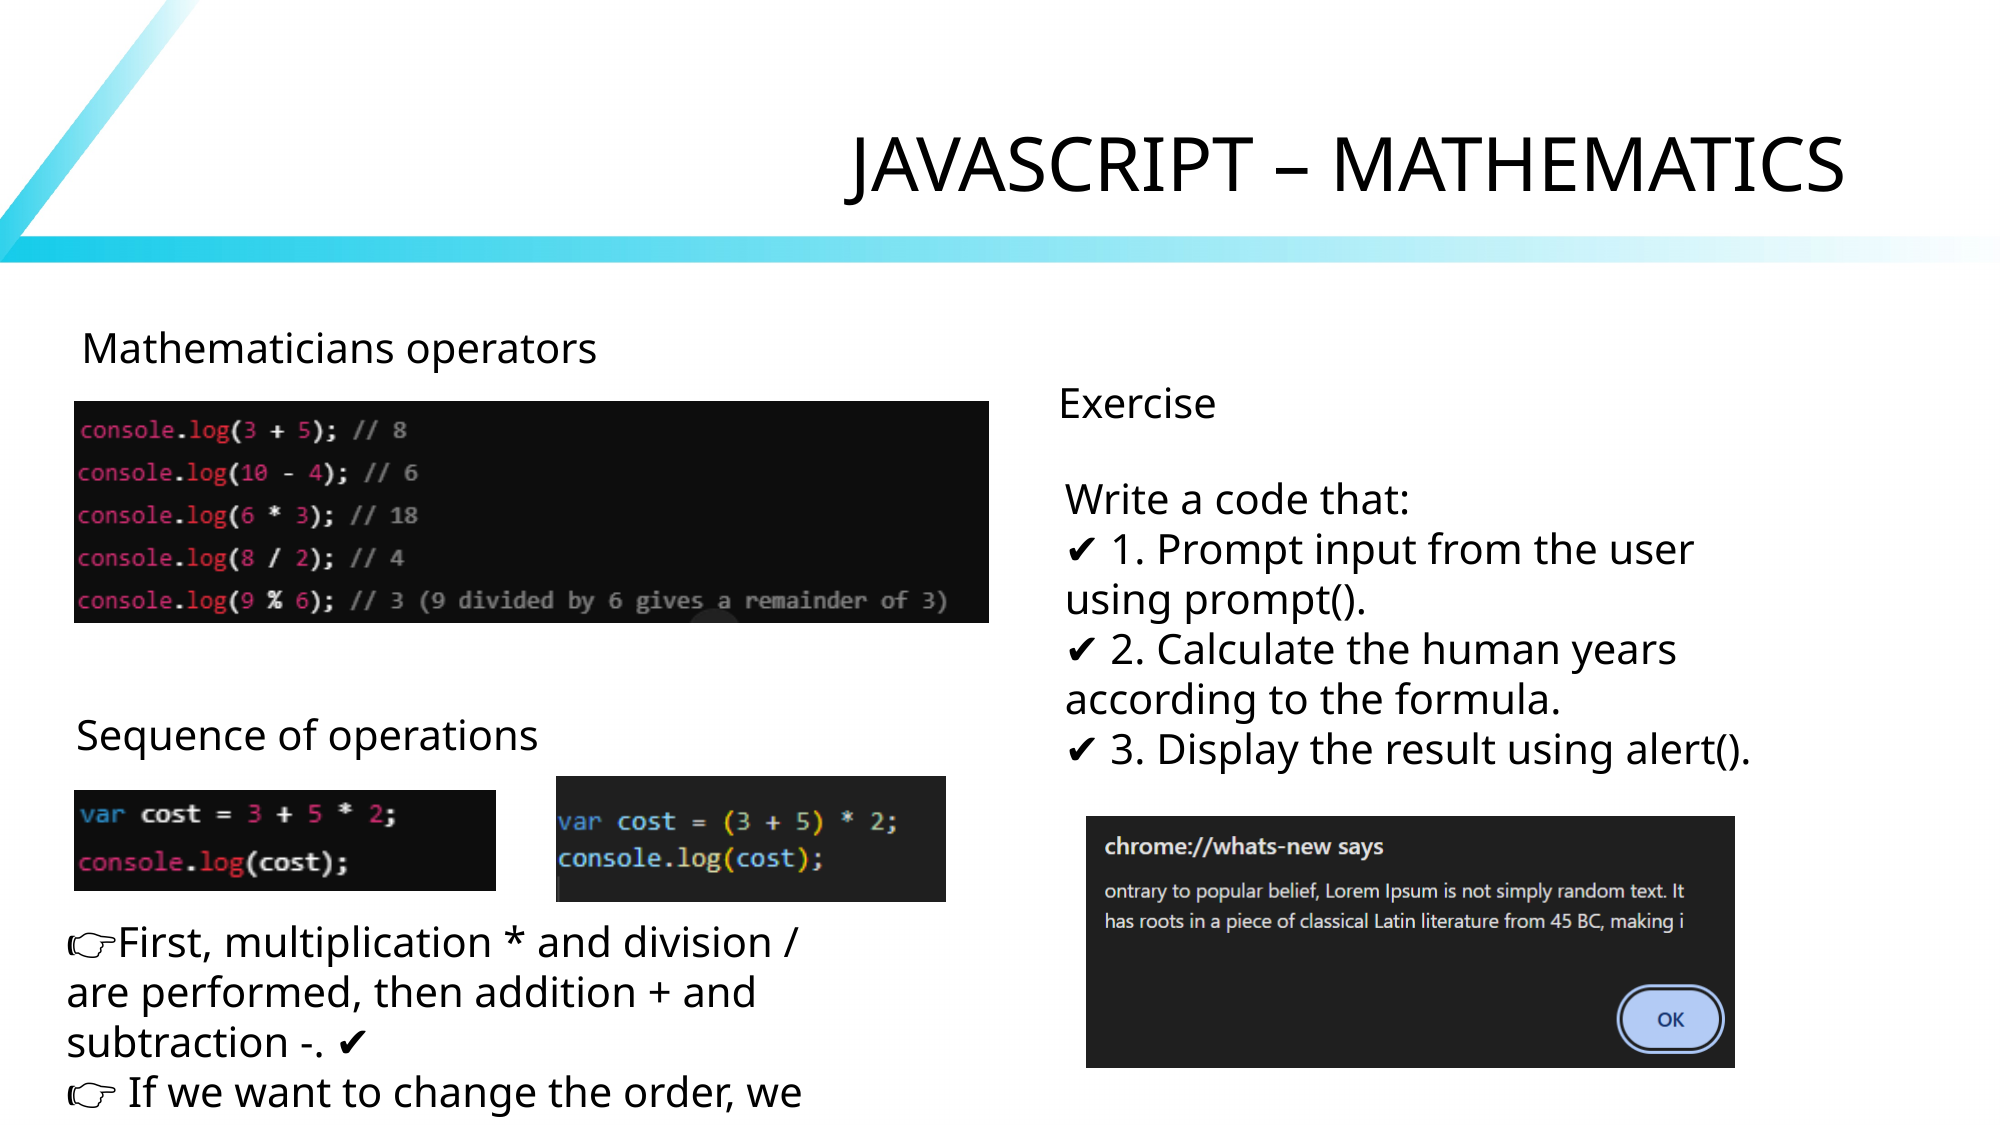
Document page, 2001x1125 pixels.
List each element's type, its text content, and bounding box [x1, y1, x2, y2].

text_box Exercise [1043, 369, 2000, 434]
text_box Sequence of operations [61, 700, 1050, 766]
text_box Write a code that: ✔ 1. Prompt input from the user using prompt(). ✔ 2. Calculate the human years according to the formula. ✔ 3. Display the result using alert(). [1050, 465, 1812, 781]
picture [0, 0, 2000, 1125]
title JAVASCRIPT – MATHEMATICS [137, 58, 1863, 277]
text_box 👉First, multiplication * and division / are performed, then addition + and subtraction -. ✔ 👉 If we want to change the order, we use parentheses (). [51, 907, 851, 1125]
text_box Mathematicians operators [66, 314, 1075, 380]
